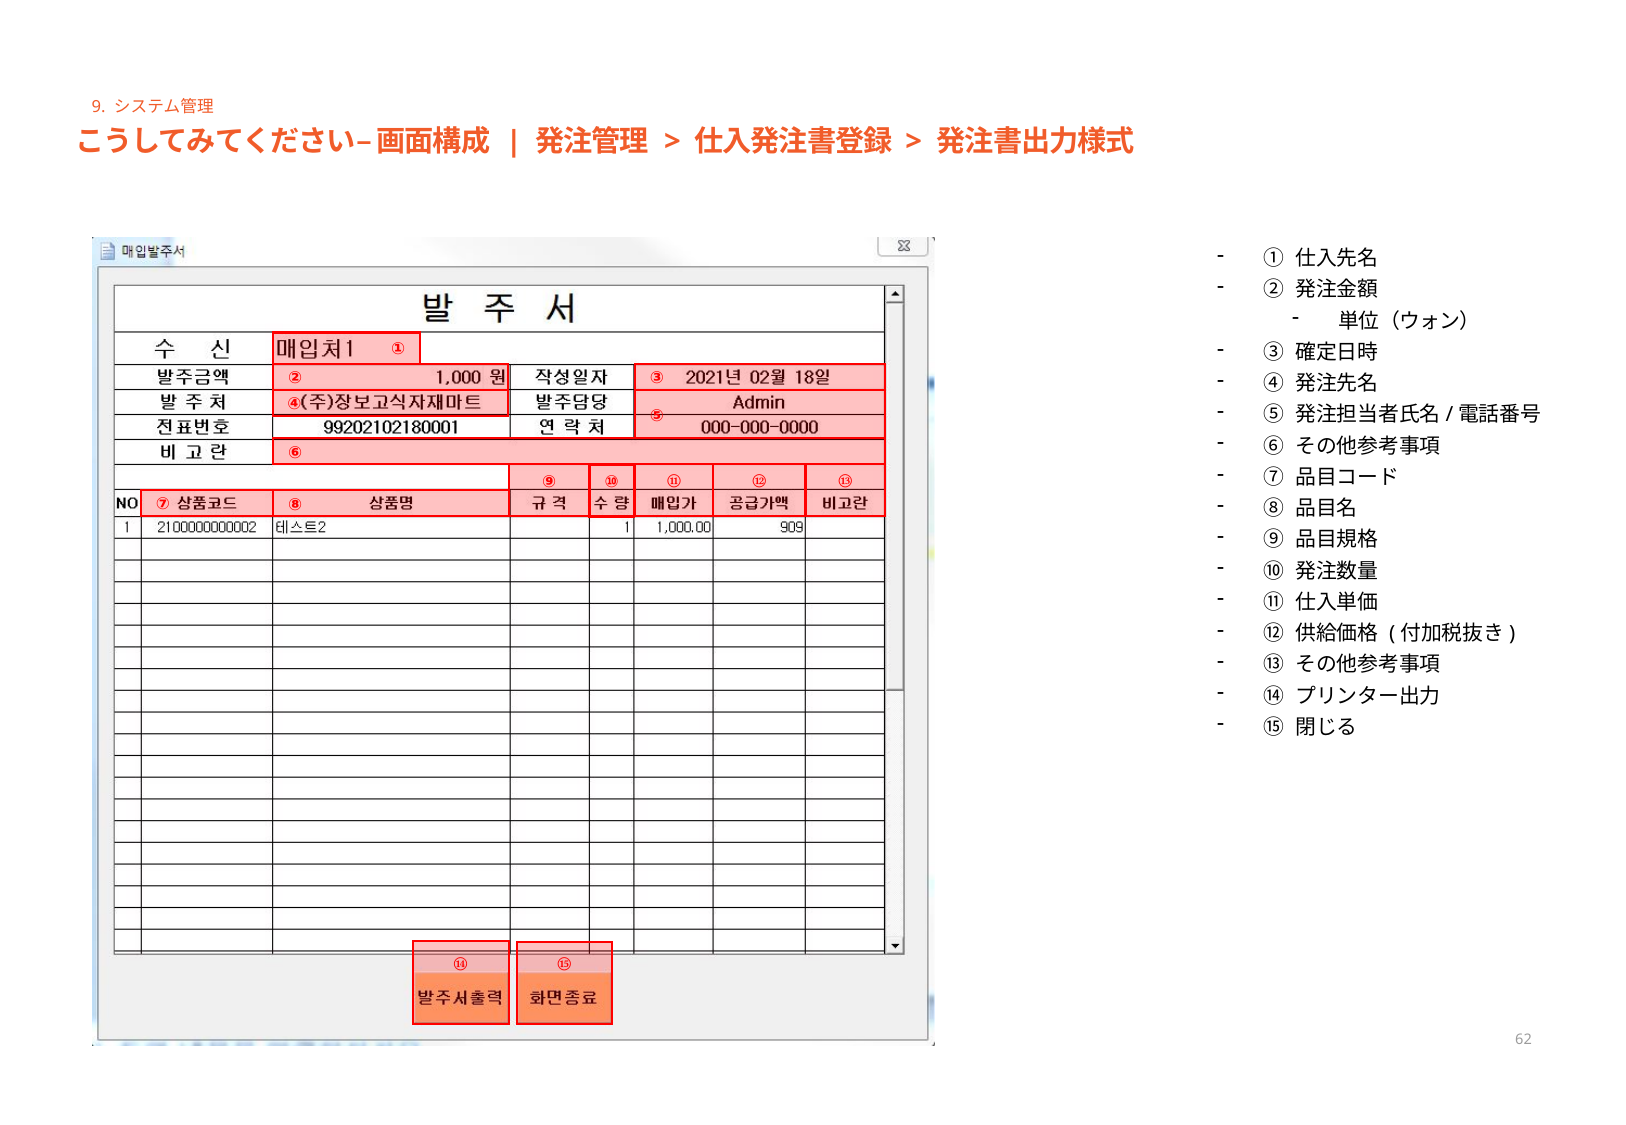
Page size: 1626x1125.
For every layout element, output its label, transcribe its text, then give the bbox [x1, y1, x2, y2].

slide_number 62 [1183, 1030, 1532, 1091]
text_box こうしてみてください– 画面構成 | 発注管理 > 仕入発注書登録 > 発注書出力様式 [75, 122, 1135, 158]
picture [92, 237, 935, 1046]
text_box 9. システム管理 [91, 95, 214, 116]
text_box ① 仕入先名 ② 発注金額 単位（ウォン） ③ 確定日時 ④ 発注先名 ⑤ 発注担当者氏名/電話番号 ⑥ その他参考事項 ⑦ 品目コード ⑧ 品目名 ⑨ 品目規格 ⑩ 発注数量 ⑪ 仕入単価 ⑫ 供給価格 (付加税抜き) ⑬ その他参考事項 ⑭ プリンター出力 ⑮ 閉じる [1202, 237, 1600, 746]
